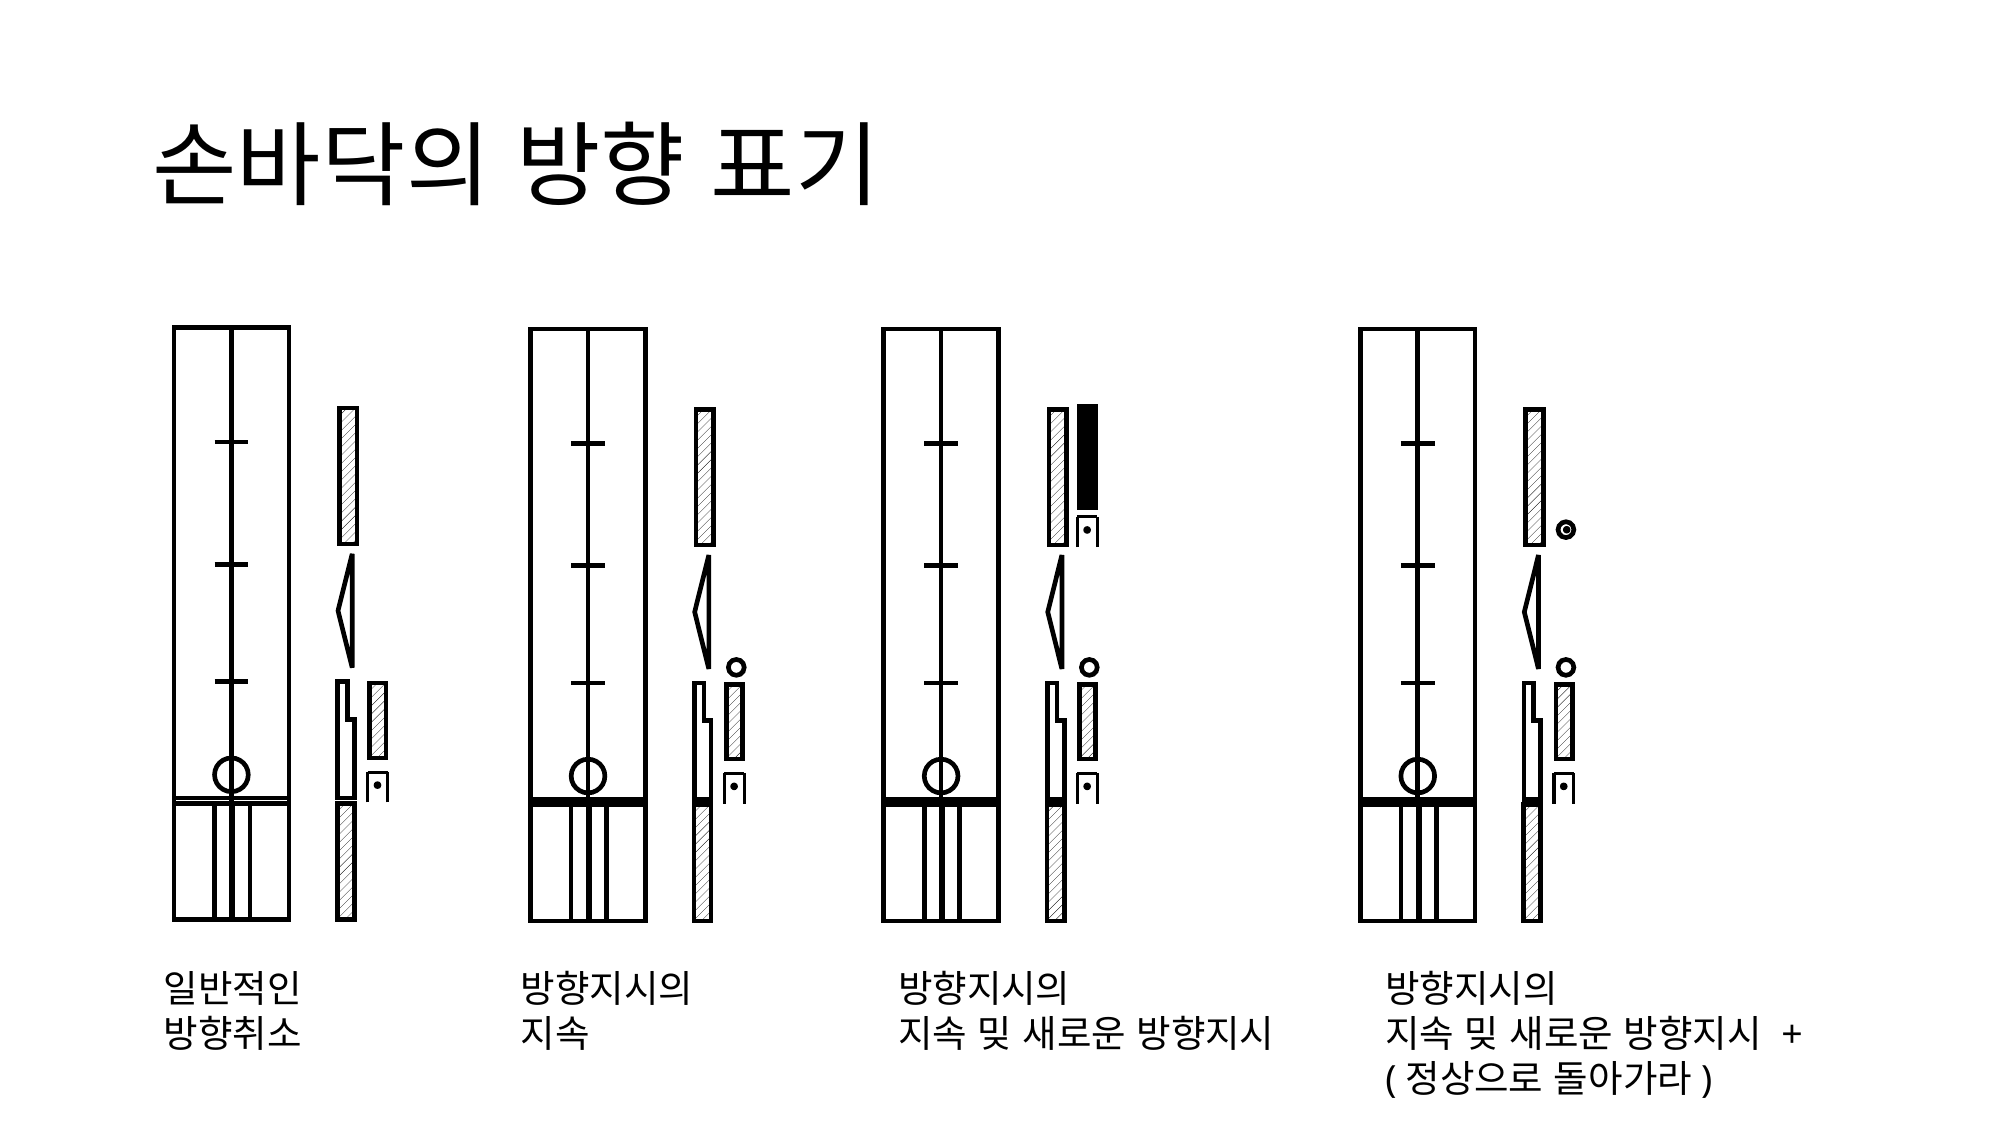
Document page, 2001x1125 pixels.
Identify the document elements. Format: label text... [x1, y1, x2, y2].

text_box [1077, 773, 1098, 804]
text_box [1561, 524, 1572, 535]
text_box [1080, 658, 1099, 677]
text_box [1048, 408, 1068, 546]
text_box [1046, 804, 1065, 922]
text_box [727, 658, 746, 677]
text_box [1360, 328, 1476, 922]
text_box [724, 773, 745, 804]
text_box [530, 328, 646, 922]
text_box [1523, 804, 1542, 922]
text_box [1555, 683, 1573, 760]
text_box [1078, 683, 1097, 760]
text_box [695, 408, 715, 546]
text_box [336, 803, 355, 921]
text_box 방향지시의 지속 밎 새로운 방향지시 [883, 958, 1290, 1063]
text_box [1556, 658, 1575, 677]
text_box [725, 683, 744, 760]
text_box [693, 682, 712, 800]
text_box [1523, 682, 1542, 800]
text_box [1078, 406, 1097, 509]
text_box [336, 553, 354, 668]
text_box [1525, 408, 1544, 546]
text_box [369, 682, 387, 759]
text_box 방향지시의 지속 [505, 958, 709, 1063]
text_box [693, 554, 710, 670]
text_box [1523, 554, 1540, 670]
text_box 일반적인 방향취소 [149, 958, 317, 1063]
text_box [338, 407, 358, 545]
text_box 방향지시의 지속 밎 새로운 방향지시 + (정상으로 돌아가라) [1370, 958, 1828, 1108]
text_box [693, 804, 712, 922]
text_box [1046, 554, 1063, 670]
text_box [1077, 516, 1098, 548]
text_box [883, 328, 999, 922]
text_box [1554, 773, 1574, 804]
title 손바닥의 방향 표기 [137, 59, 1863, 278]
text_box [1556, 520, 1575, 539]
text_box [337, 681, 355, 799]
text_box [173, 327, 289, 920]
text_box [367, 772, 388, 803]
text_box [1046, 682, 1065, 800]
